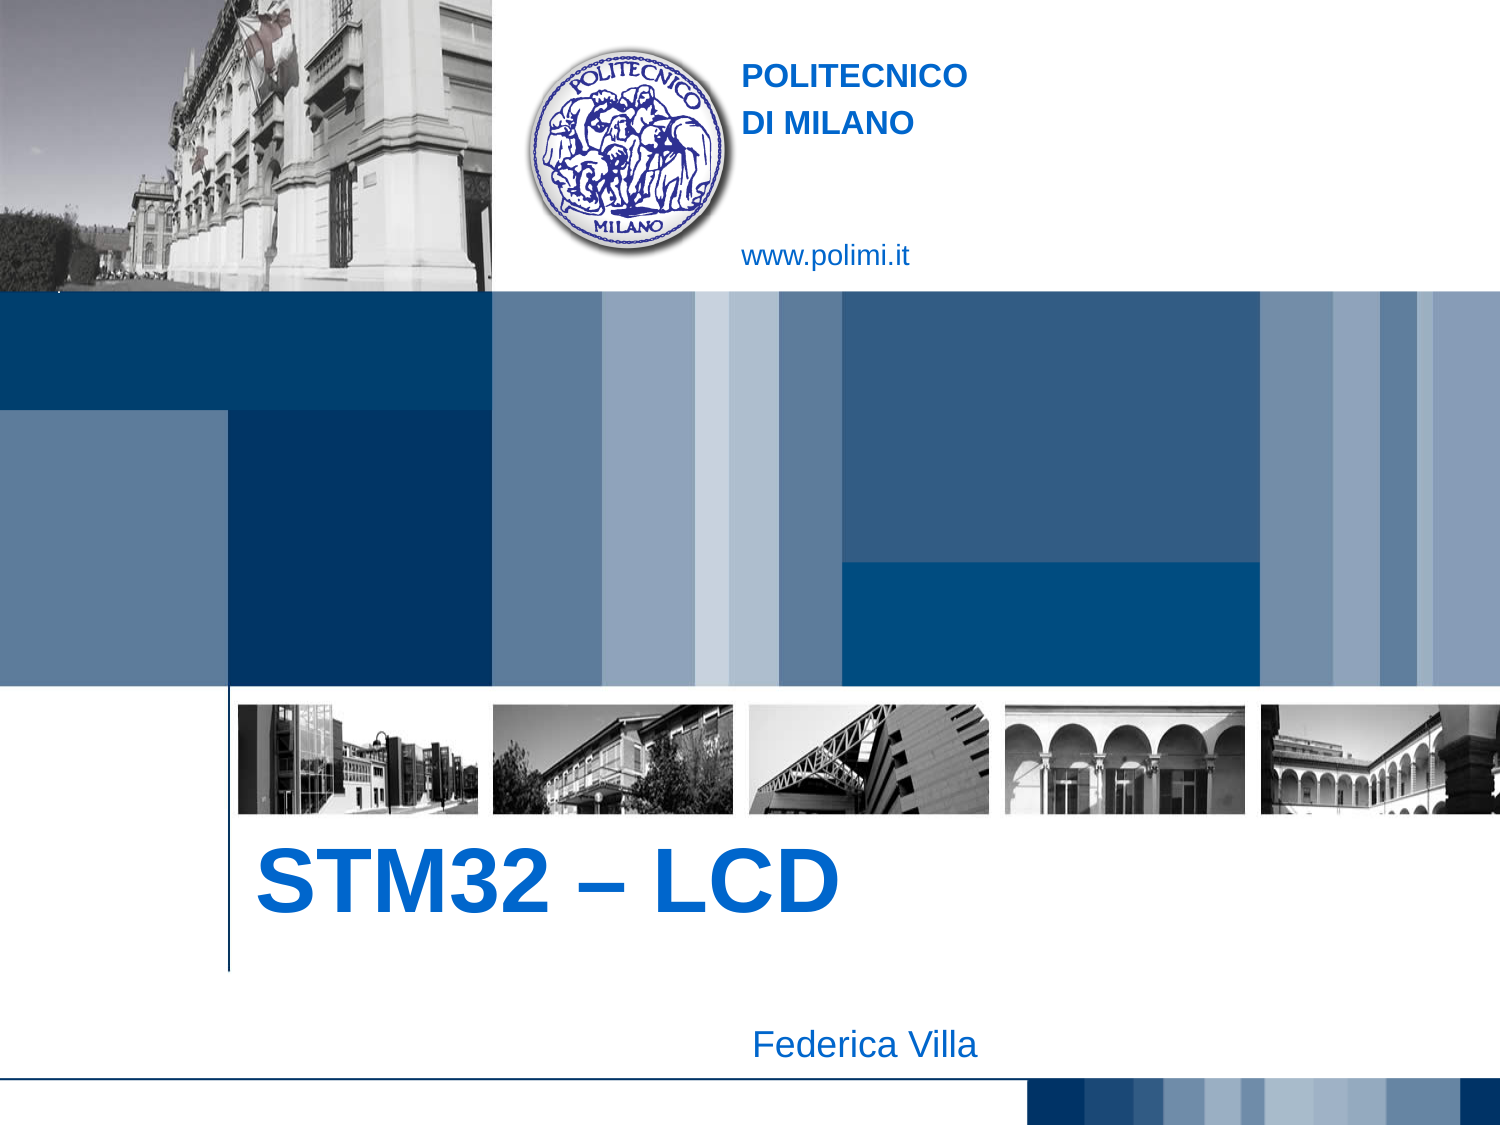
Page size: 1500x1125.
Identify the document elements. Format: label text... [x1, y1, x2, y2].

picture [0, 0, 1500, 985]
text_box STM32 – LCD Federica Villa [230, 820, 1500, 1066]
picture [0, 1074, 1500, 1125]
